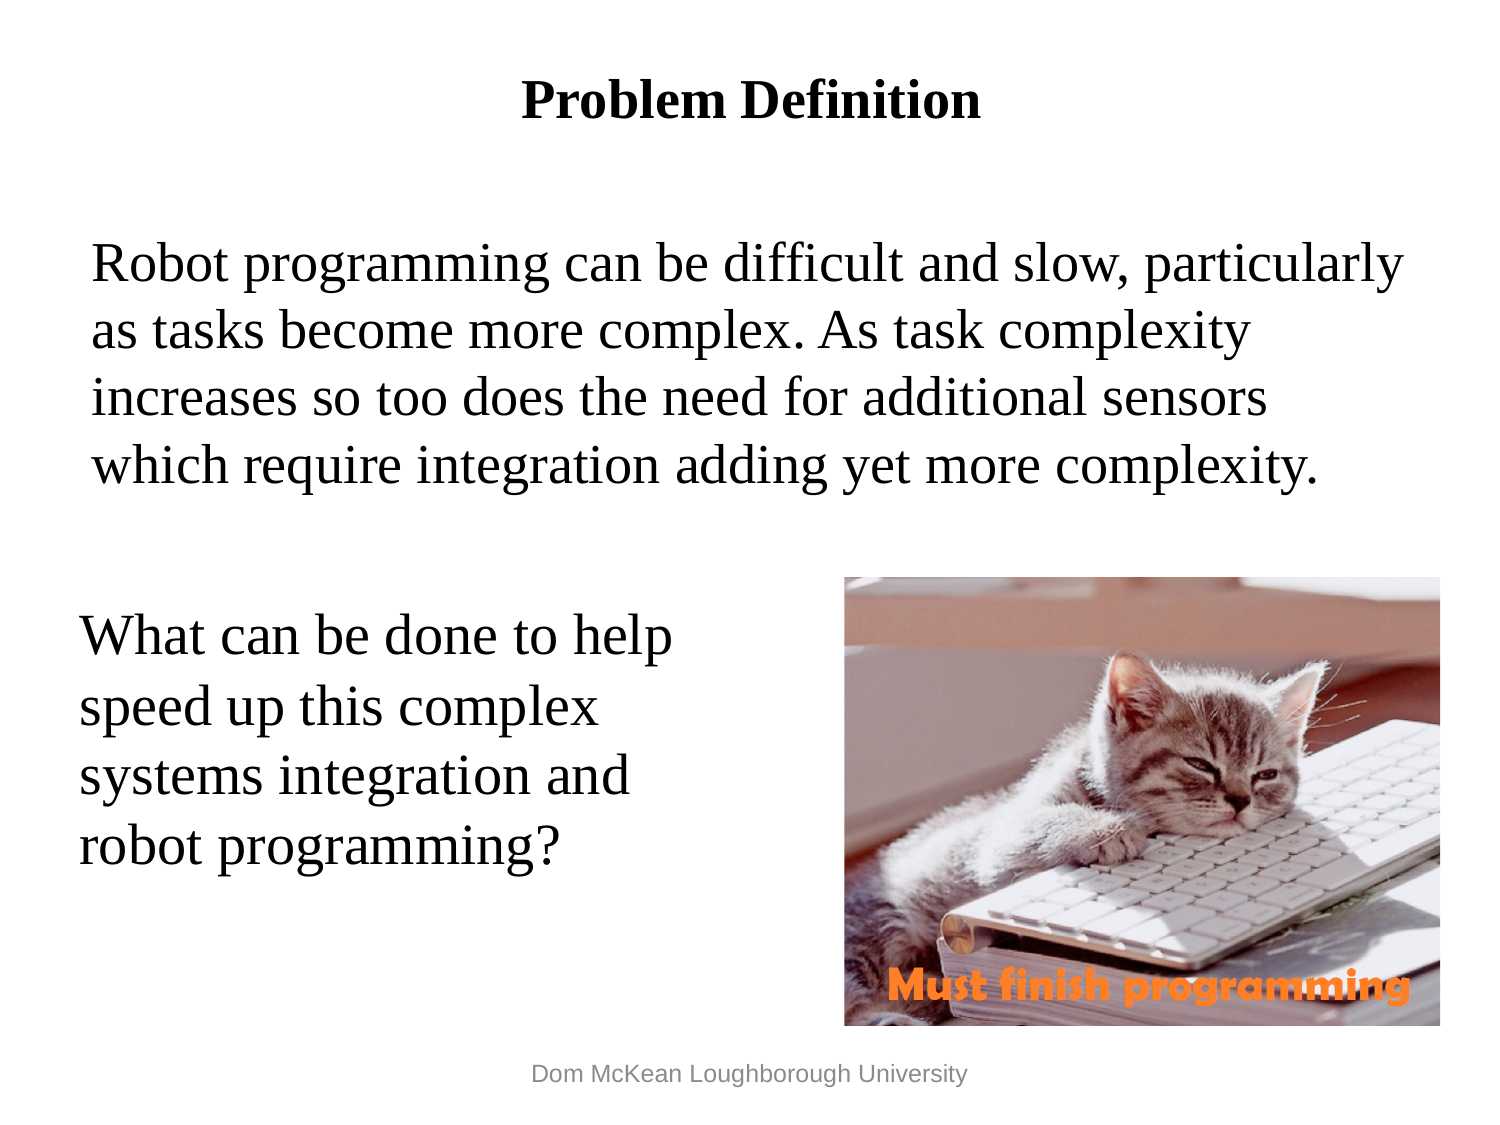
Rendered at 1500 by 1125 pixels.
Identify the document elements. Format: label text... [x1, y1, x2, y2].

text_box What can be done to help speed up this complex systems integration and robot programming? [64, 589, 727, 978]
picture [844, 577, 1441, 1026]
list Problem Definition Robot programming can be difficult and slow, particularly as tasks become more complex. As task complexity increases so too does the need for additional sensors which require integration adding yet more complexity. [76, 54, 1427, 516]
footer Dom McKean Loughborough University [512, 1042, 988, 1103]
